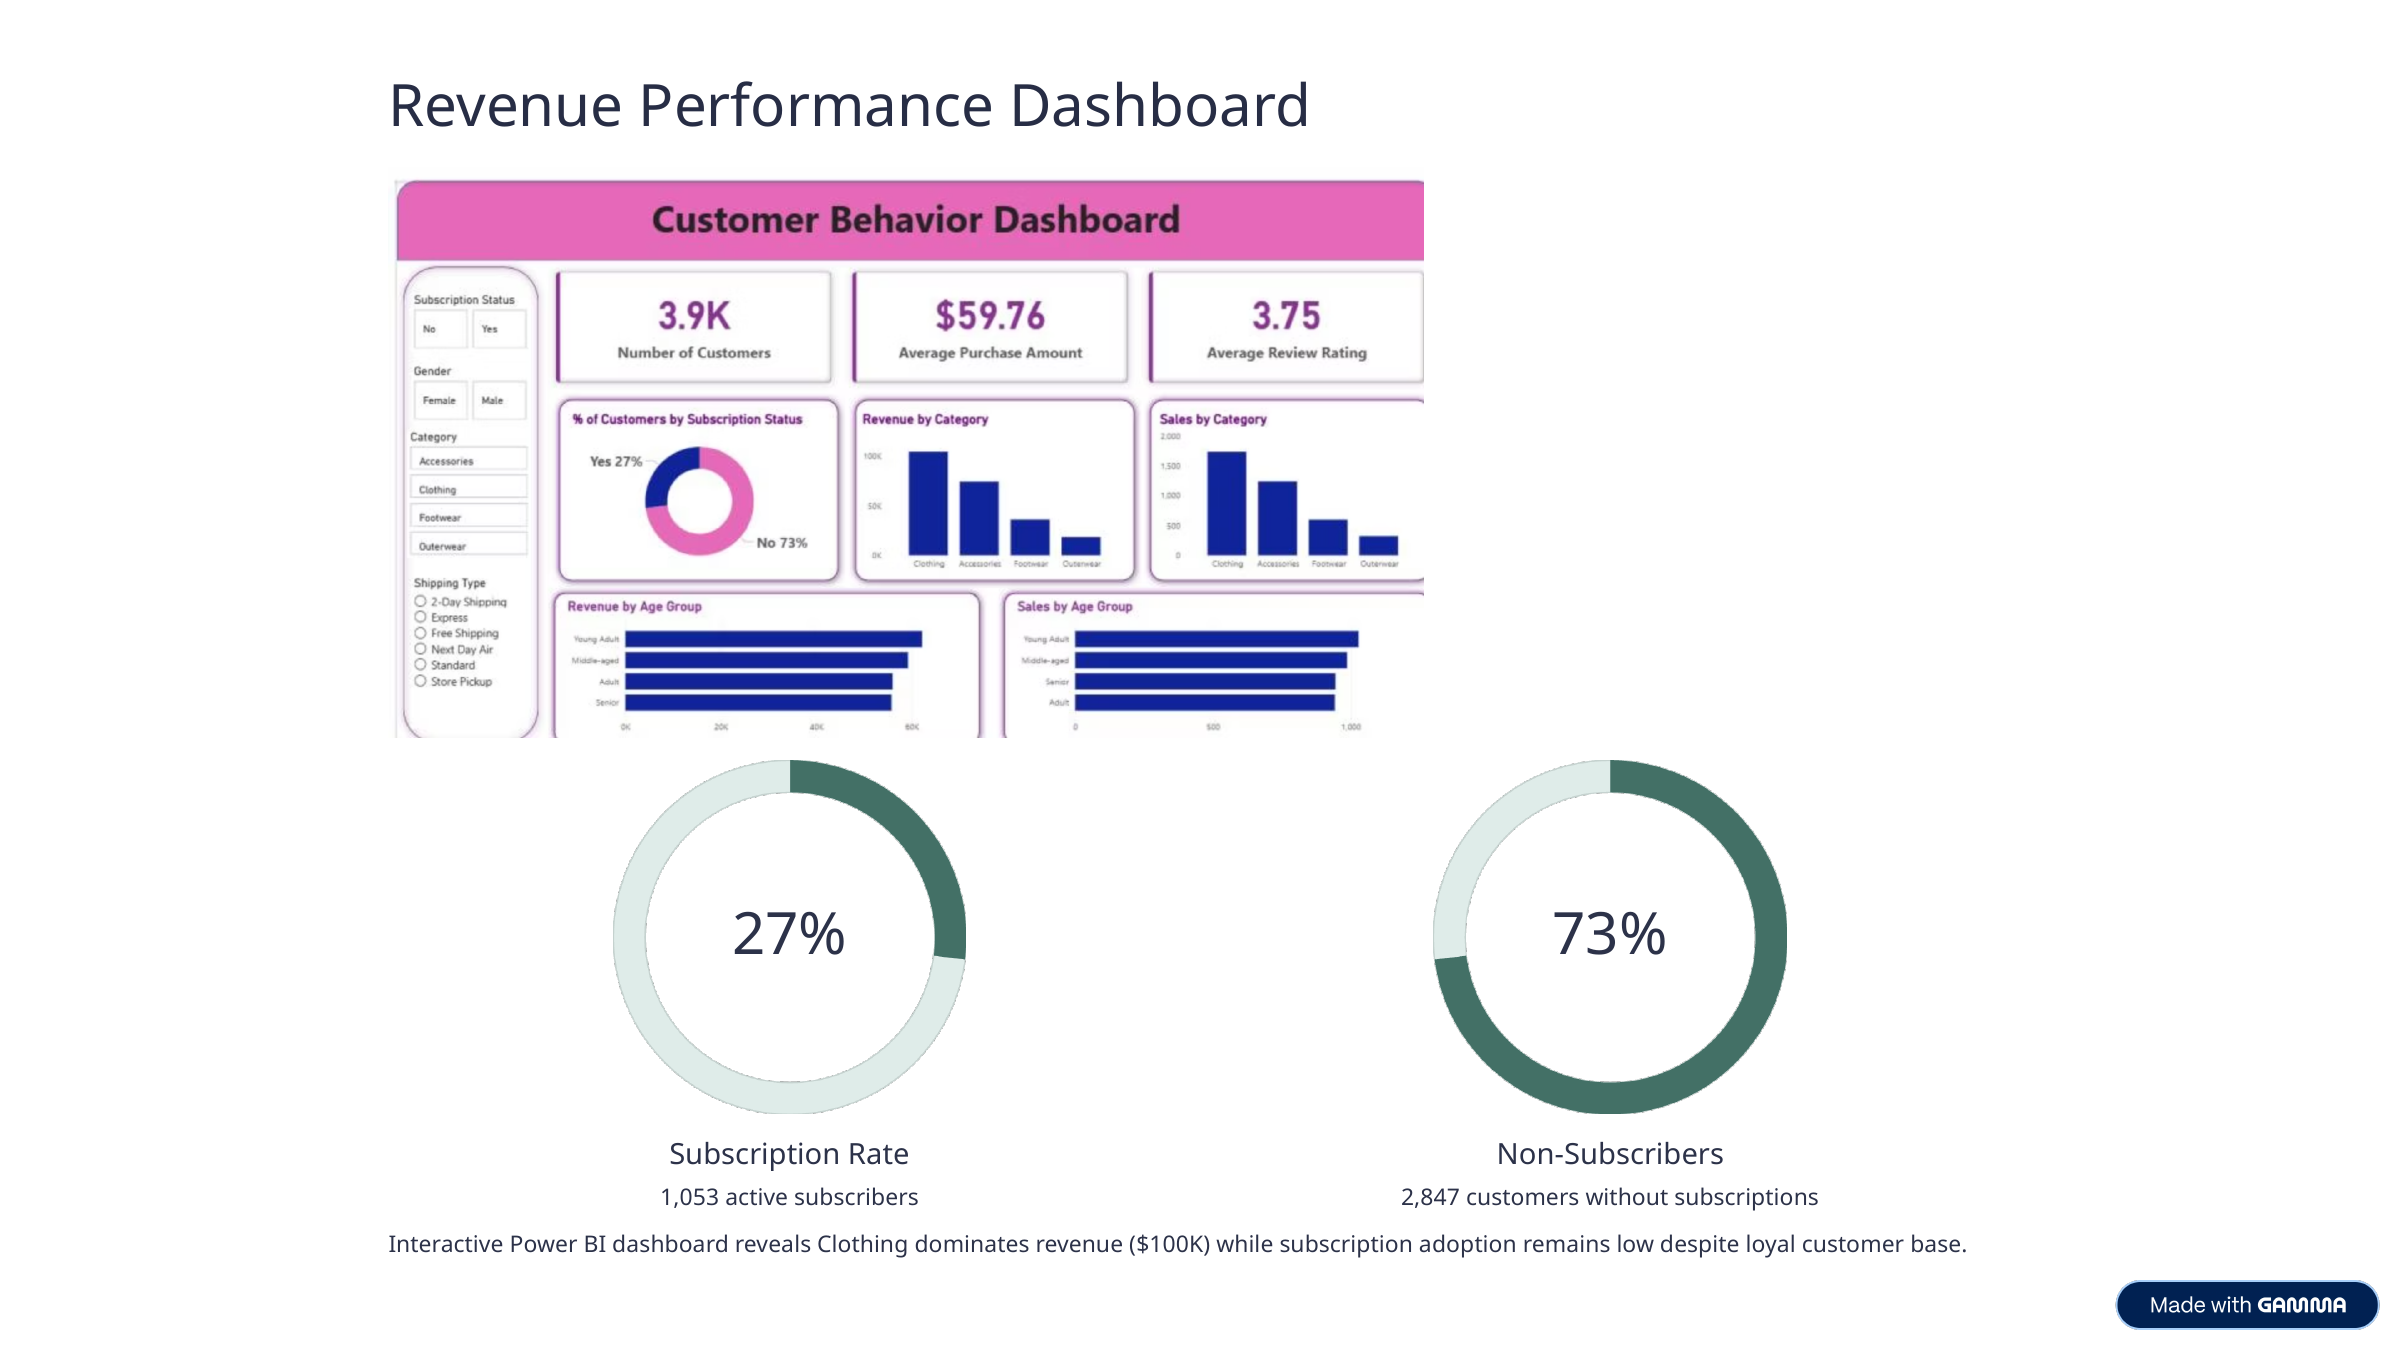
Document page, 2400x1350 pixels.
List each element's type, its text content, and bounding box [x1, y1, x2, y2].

picture [1433, 760, 1787, 1114]
text_box 1,053 active subscribers [388, 1179, 1191, 1211]
text_box Interactive Power BI dashboard reveals Clothing dominates revenue ($100K) while subscription adoption remains low despite loyal customer base. [388, 1227, 2012, 1289]
text_box Subscription Rate [642, 1133, 937, 1171]
text_box Non-Subscribers [1463, 1133, 1758, 1171]
text_box Revenue Performance Dashboard [388, 64, 1250, 139]
text_box 2,847 customers without subscriptions [1209, 1179, 2012, 1211]
picture [613, 760, 966, 1114]
picture [2106, 1271, 2389, 1339]
picture [388, 167, 1424, 738]
